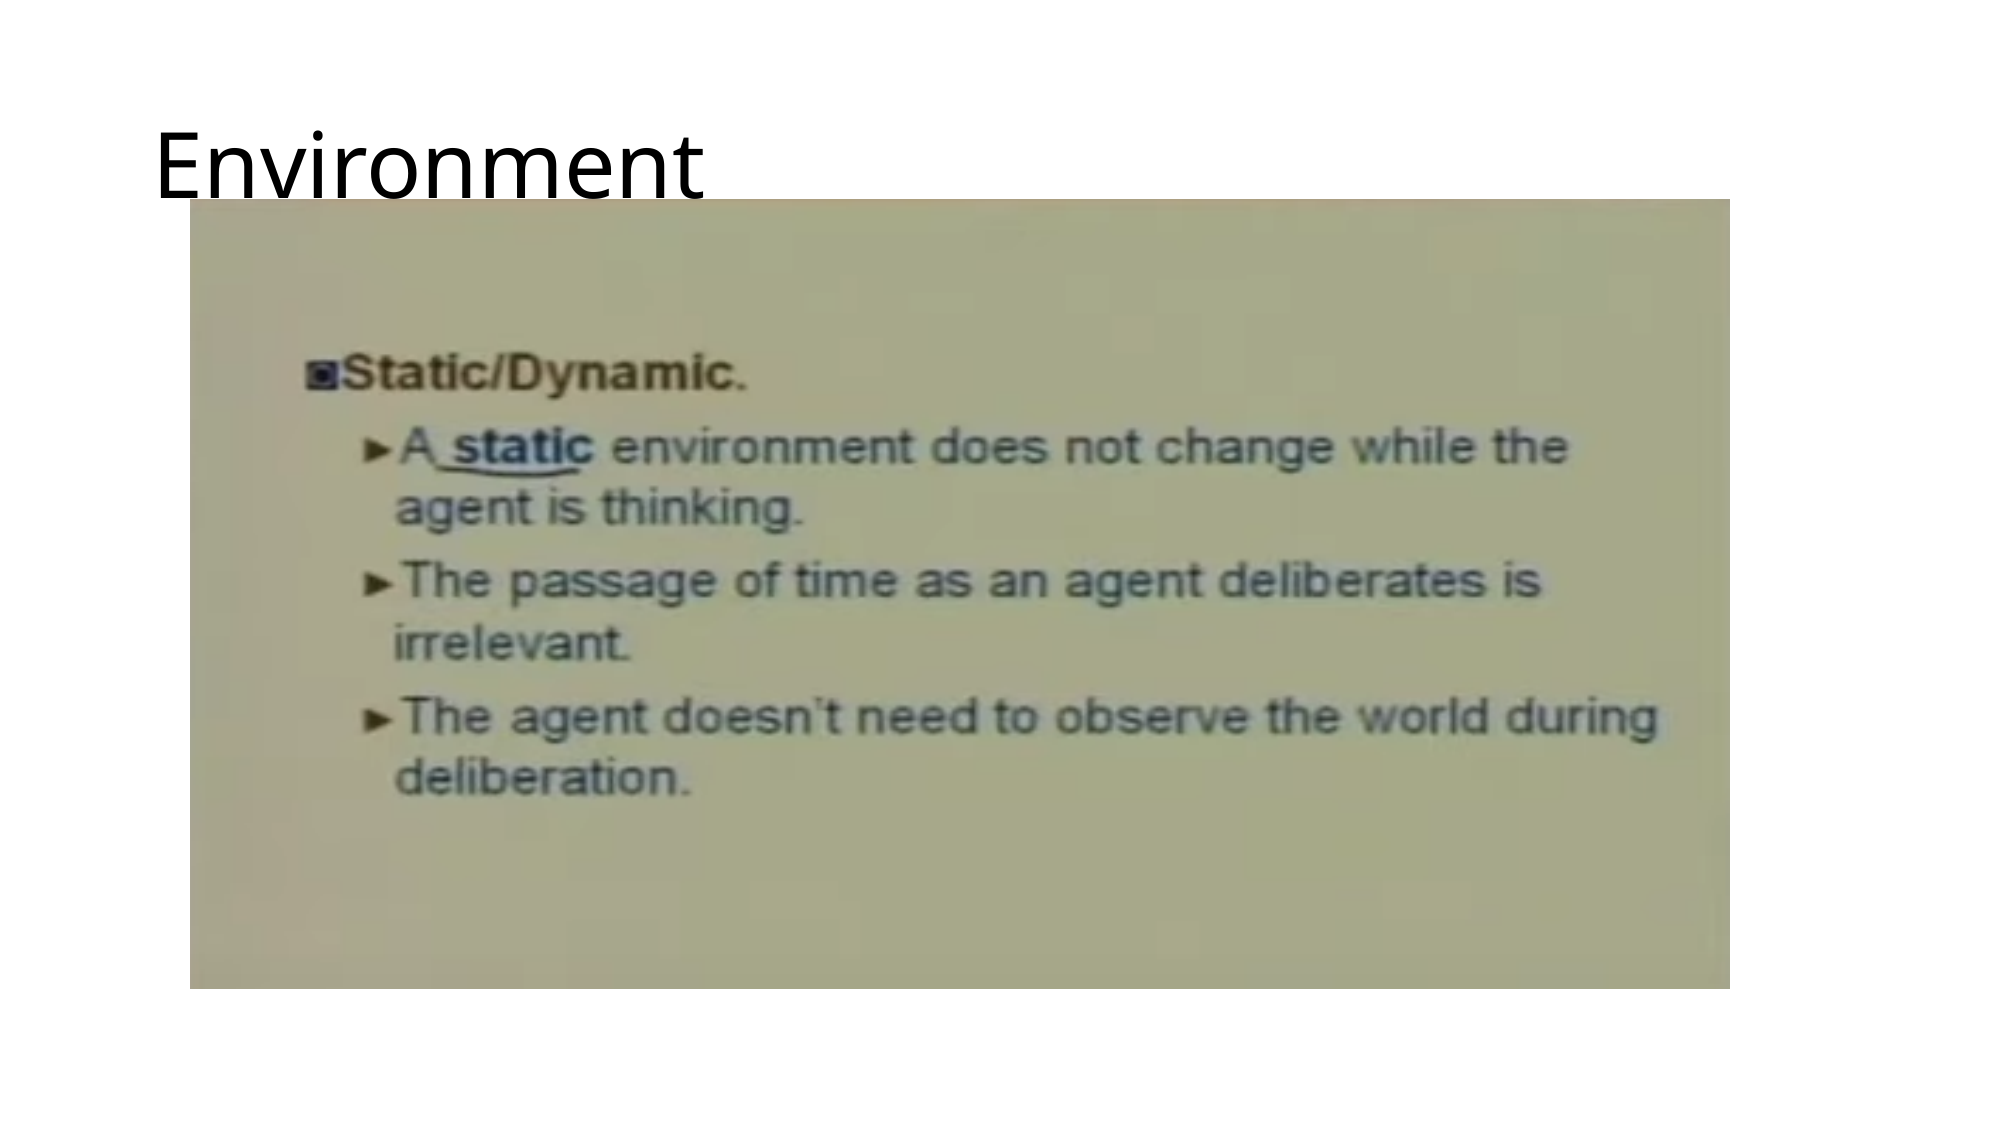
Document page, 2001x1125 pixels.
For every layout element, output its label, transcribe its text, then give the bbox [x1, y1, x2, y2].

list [190, 199, 1730, 989]
title Environment [137, 59, 1863, 278]
